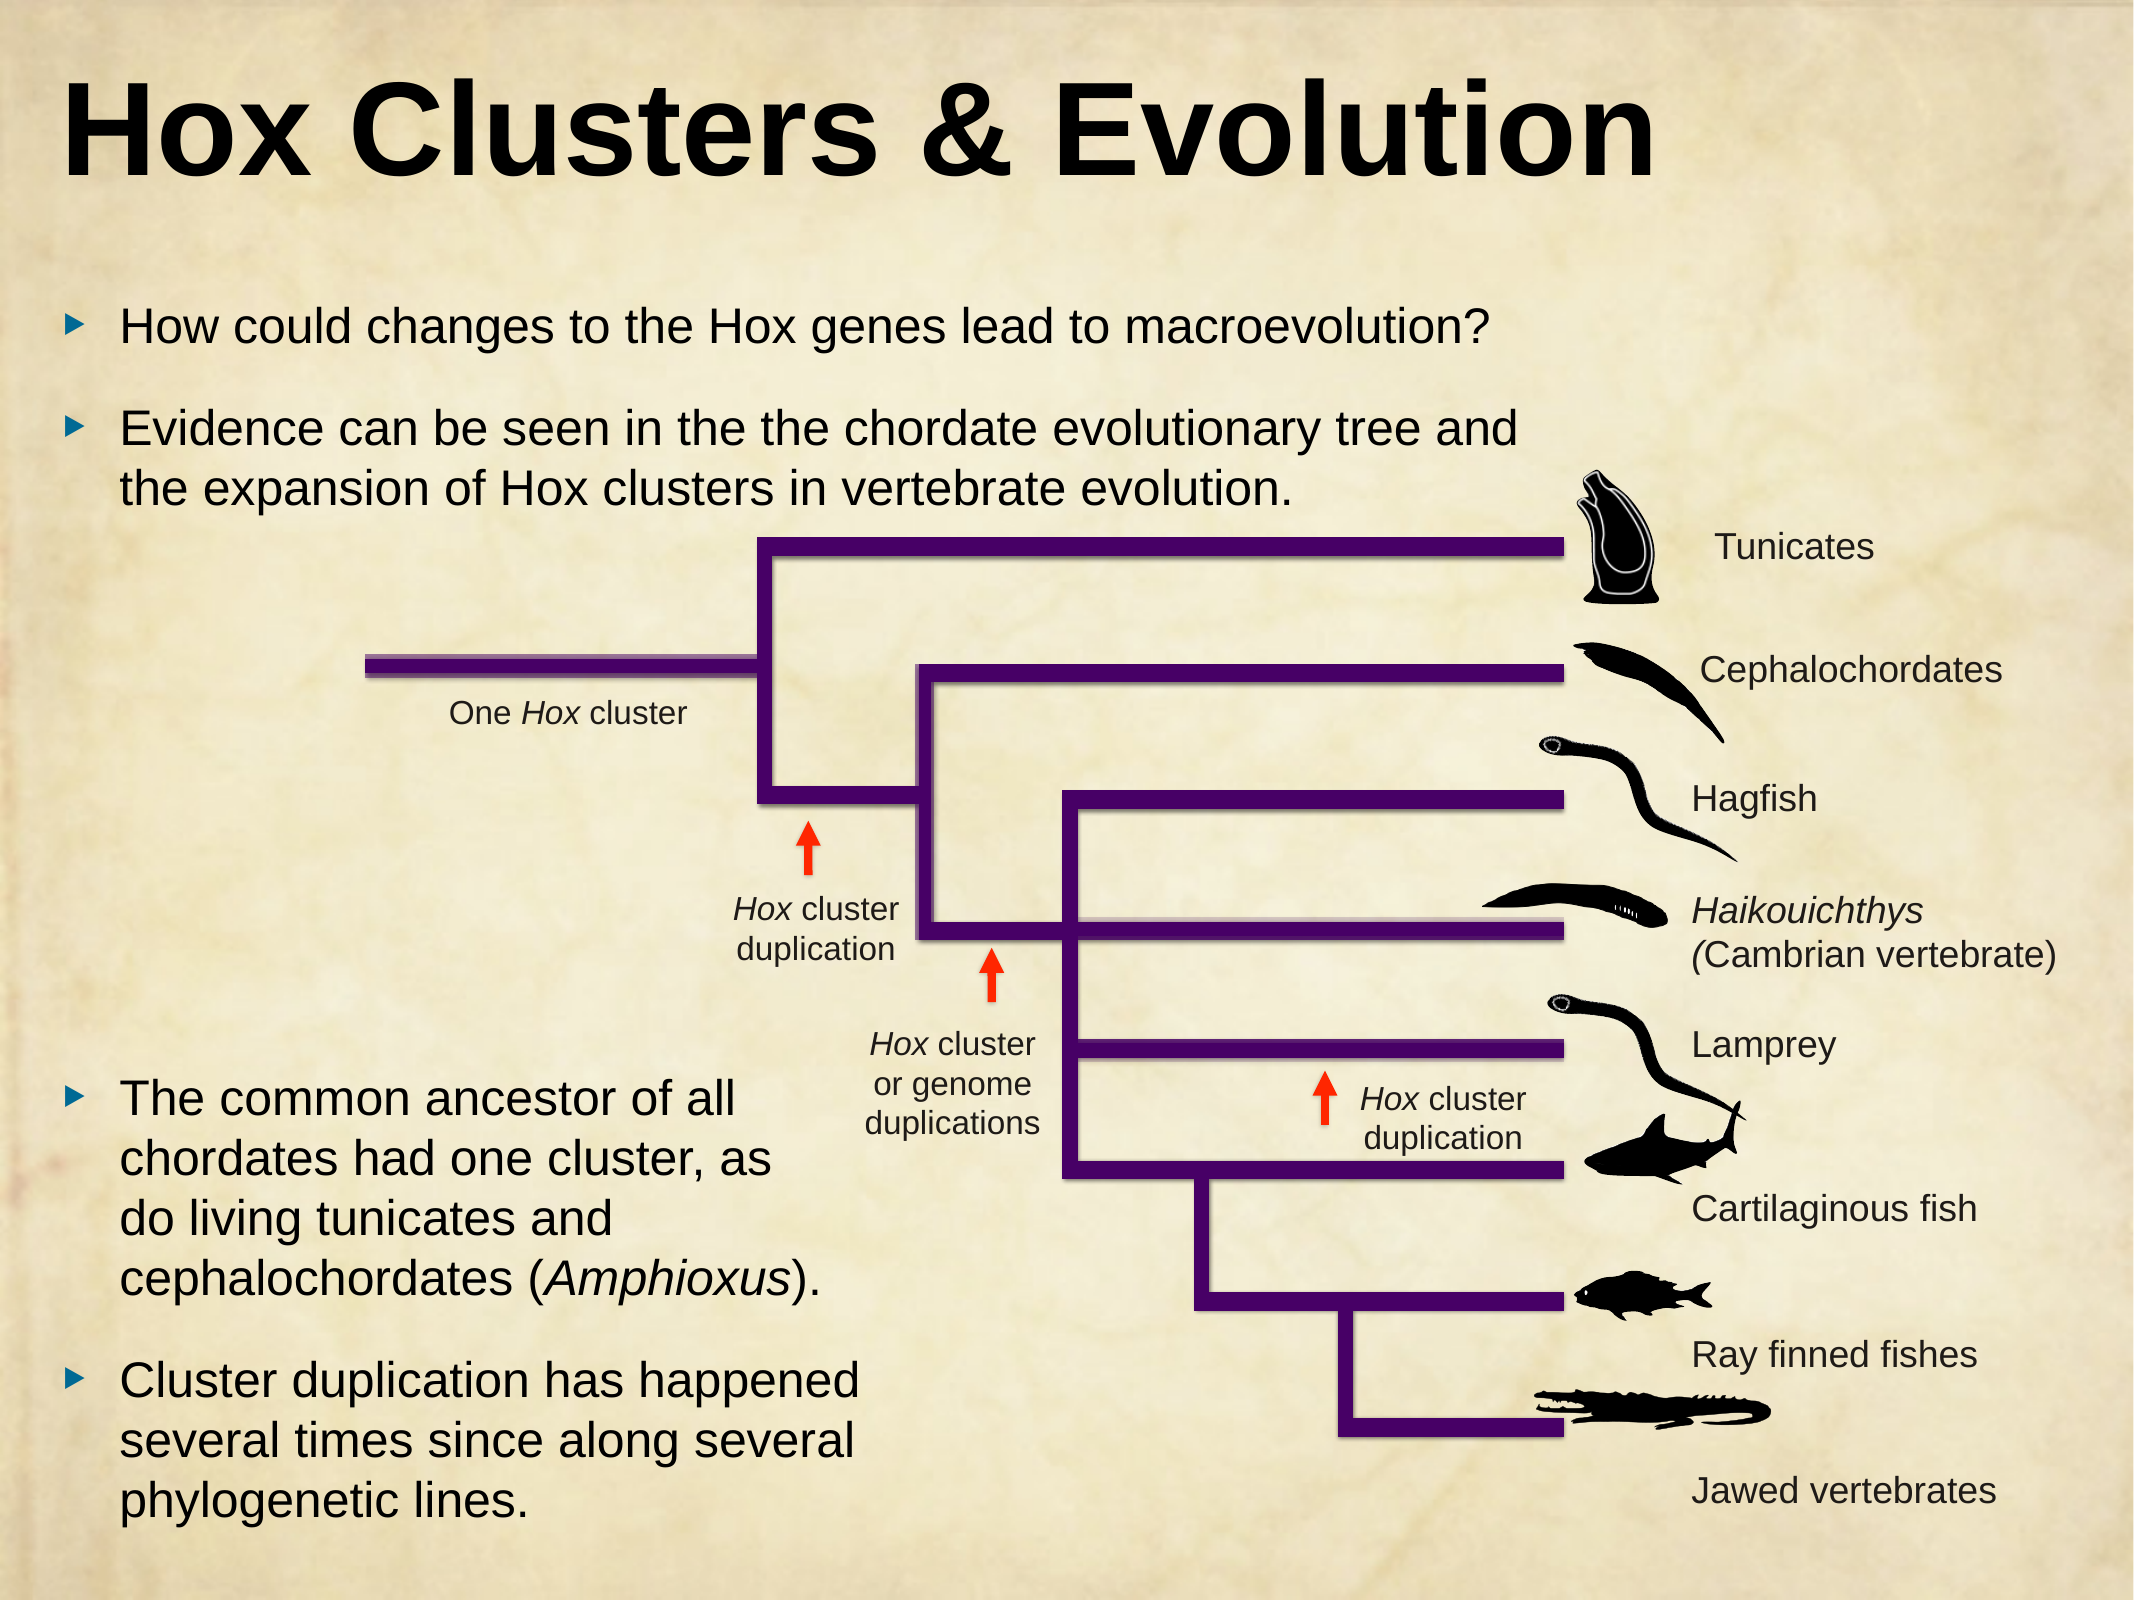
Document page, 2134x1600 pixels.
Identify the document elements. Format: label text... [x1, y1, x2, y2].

text_box Cephalochordates [1725, 645, 2019, 690]
text_box Tunicates [1695, 522, 1902, 567]
text_box Cartilaginous fish [1672, 1185, 2027, 1230]
text_box Hagfish [1759, 774, 1846, 819]
text_box Jawed vertebrates [1672, 1467, 2027, 1511]
list How could changes to the Hox genes lead to macroevolution? Evidence can be seen in the the chordate evolutionary tree and the expansion of Hox clusters in vertebrate evolution. The common ancestor of all chordates had one cluster, as do living tunicates and cephalochordates (Amphioxus). Cluster duplication has happened several times since along several phylogenetic lines. [59, 293, 1598, 1532]
title Hox Clusters & Evolution [59, 59, 2061, 234]
picture [0, 0, 2134, 1600]
text_box Ray finned fishes [1672, 1331, 2027, 1375]
text_box Lamprey [1672, 1020, 1846, 1065]
text_box Haikouichthys (Cambrian vertebrate) [1672, 887, 2073, 975]
